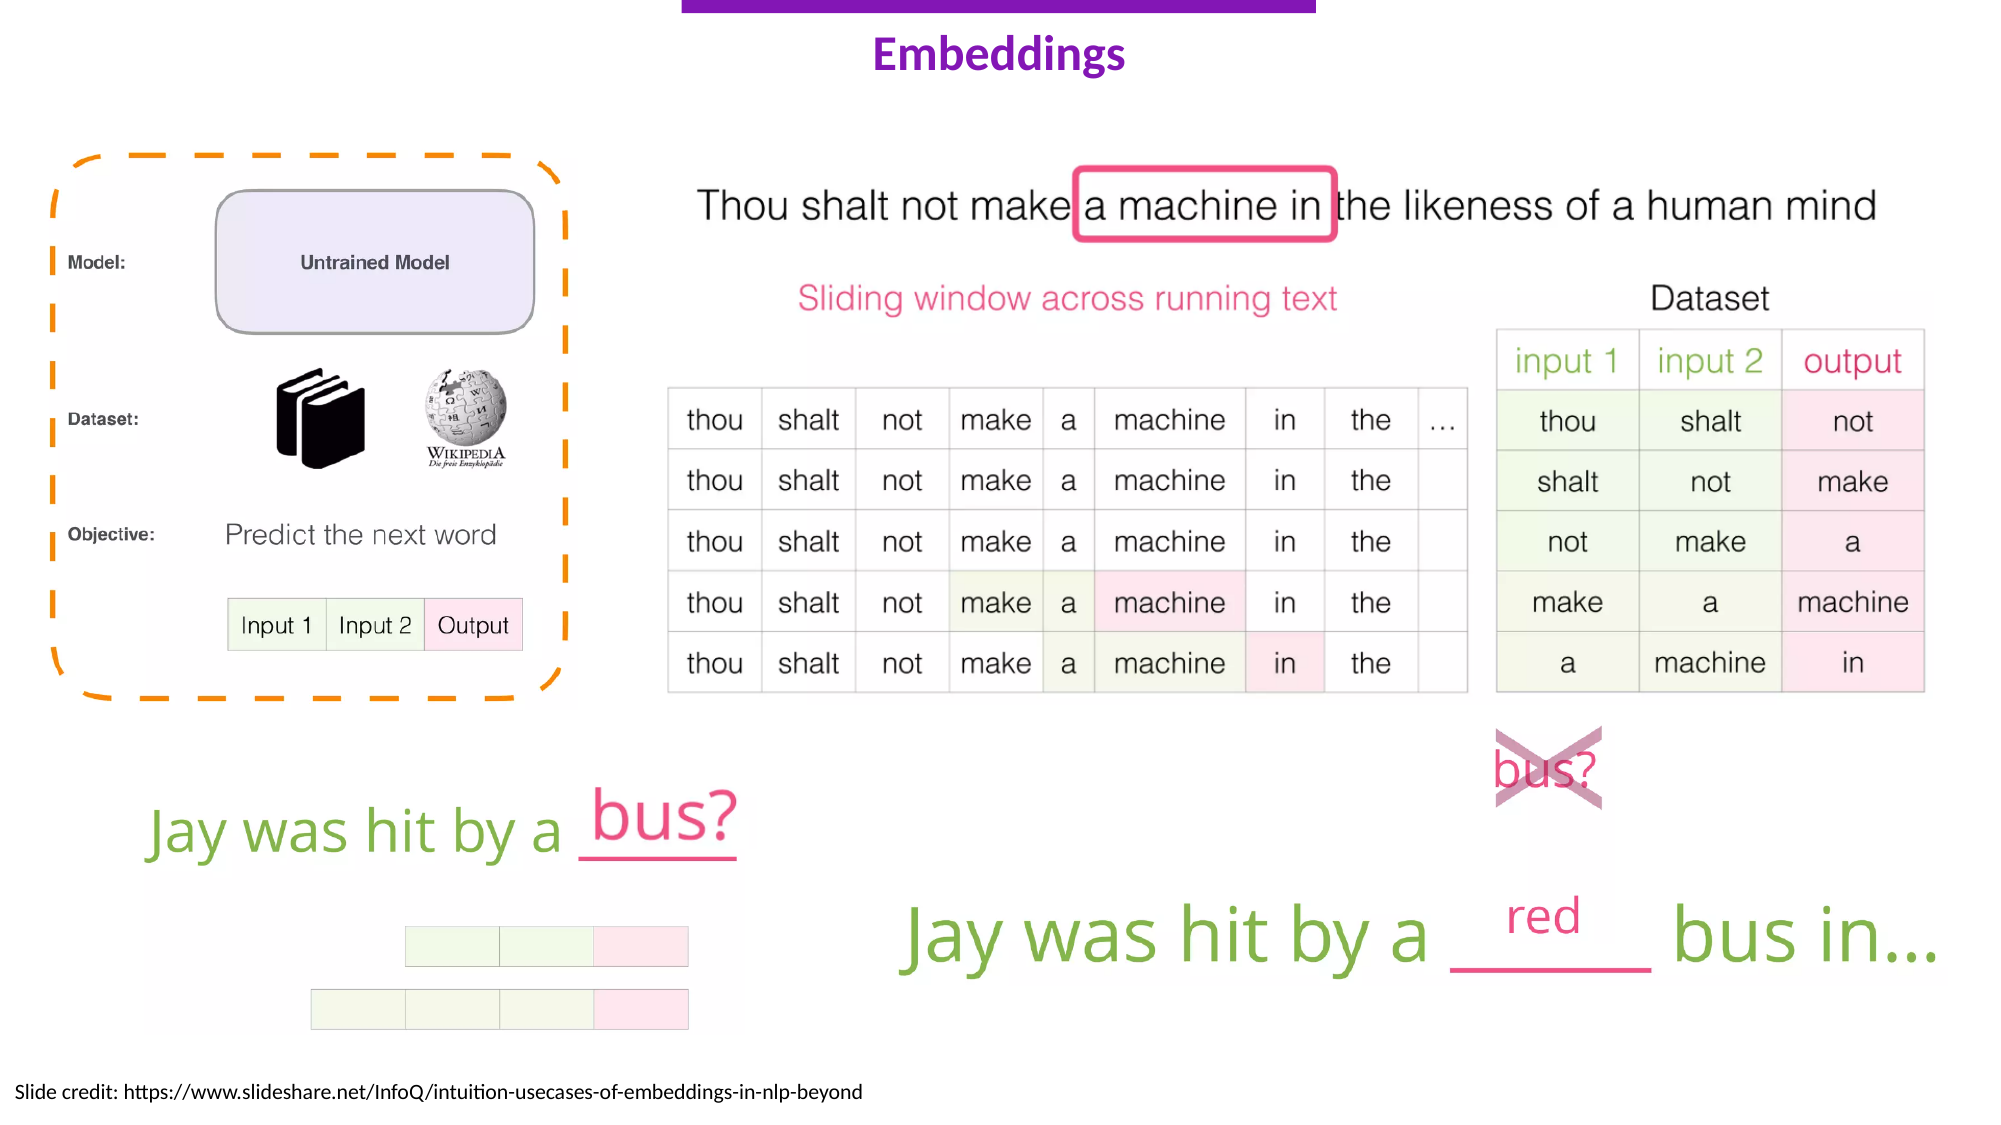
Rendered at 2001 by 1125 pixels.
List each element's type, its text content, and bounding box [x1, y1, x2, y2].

text_box Slide credit: https://www.slideshare.net/InfoQ/intuition-usecases-of-embeddings-in-nlp-beyond [0, 1070, 1203, 1112]
picture [664, 152, 1934, 705]
picture [32, 142, 578, 710]
picture [887, 723, 1948, 986]
text_box [681, 0, 1317, 13]
picture [136, 780, 757, 1035]
text_box Embeddings [664, 13, 1335, 89]
